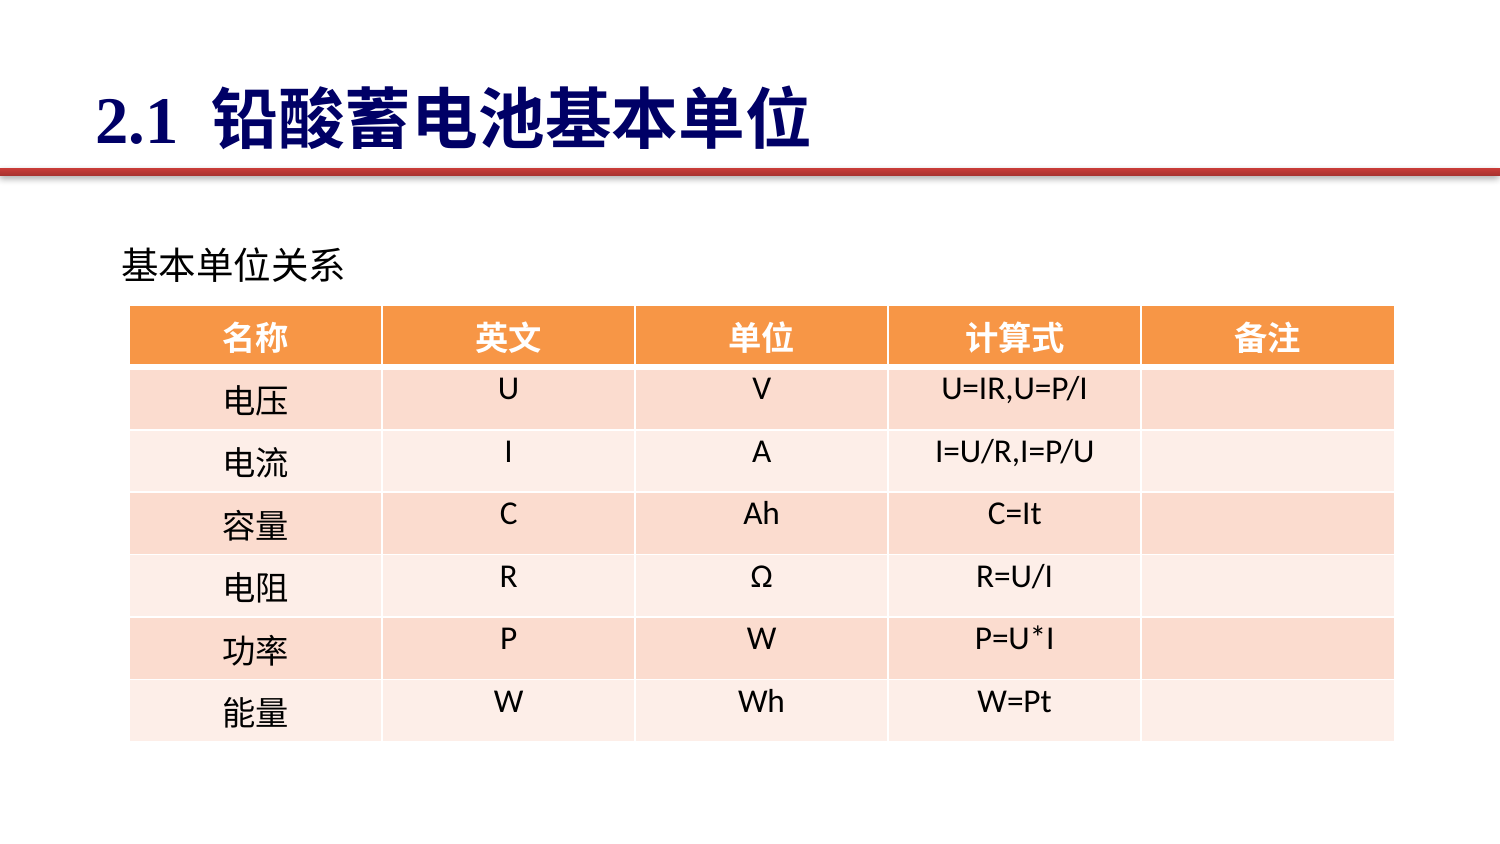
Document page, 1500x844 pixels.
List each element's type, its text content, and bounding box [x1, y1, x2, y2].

table_cell V [636, 370, 887, 429]
table_cell P=U*I [889, 618, 1140, 679]
table_cell [1142, 555, 1394, 616]
table_cell 容量 [130, 493, 381, 554]
table_cell C=It [889, 493, 1140, 554]
table_cell 电压 [130, 370, 381, 429]
table_cell C [383, 493, 634, 554]
table_cell U=IR,U=P/I [889, 370, 1140, 429]
table_cell Ah [636, 493, 887, 554]
table_cell [1142, 680, 1394, 741]
table_cell 电阻 [130, 555, 381, 616]
table_header 单位 [636, 306, 887, 364]
text_box [0, 168, 1500, 176]
text_box 2.1 铅酸蓄电池基本单位 [0, 69, 828, 165]
table_cell 功率 [130, 618, 381, 679]
table_cell A [636, 431, 887, 491]
table_cell [1142, 431, 1394, 491]
table_cell W=Pt [889, 680, 1140, 741]
table_cell Wh [636, 680, 887, 741]
table_cell R [383, 555, 634, 616]
table_cell P [383, 618, 634, 679]
table_header 英文 [383, 306, 634, 364]
table_cell [1142, 370, 1394, 429]
table_header 备注 [1142, 306, 1394, 364]
table_cell U [383, 370, 634, 429]
table_cell 能量 [130, 680, 381, 741]
table_cell R=U/I [889, 555, 1140, 616]
table_cell W [636, 618, 887, 679]
table_cell I [383, 431, 634, 491]
table_cell W [383, 680, 634, 741]
table_cell Ω [636, 555, 887, 616]
table_header 名称 [130, 306, 381, 364]
table_cell [1142, 493, 1394, 554]
table_cell [1142, 618, 1394, 679]
table_cell I=U/R,I=P/U [889, 431, 1140, 491]
text_box 基本单位关系 [106, 234, 362, 295]
table_cell 电流 [130, 431, 381, 491]
table_header 计算式 [889, 306, 1140, 364]
